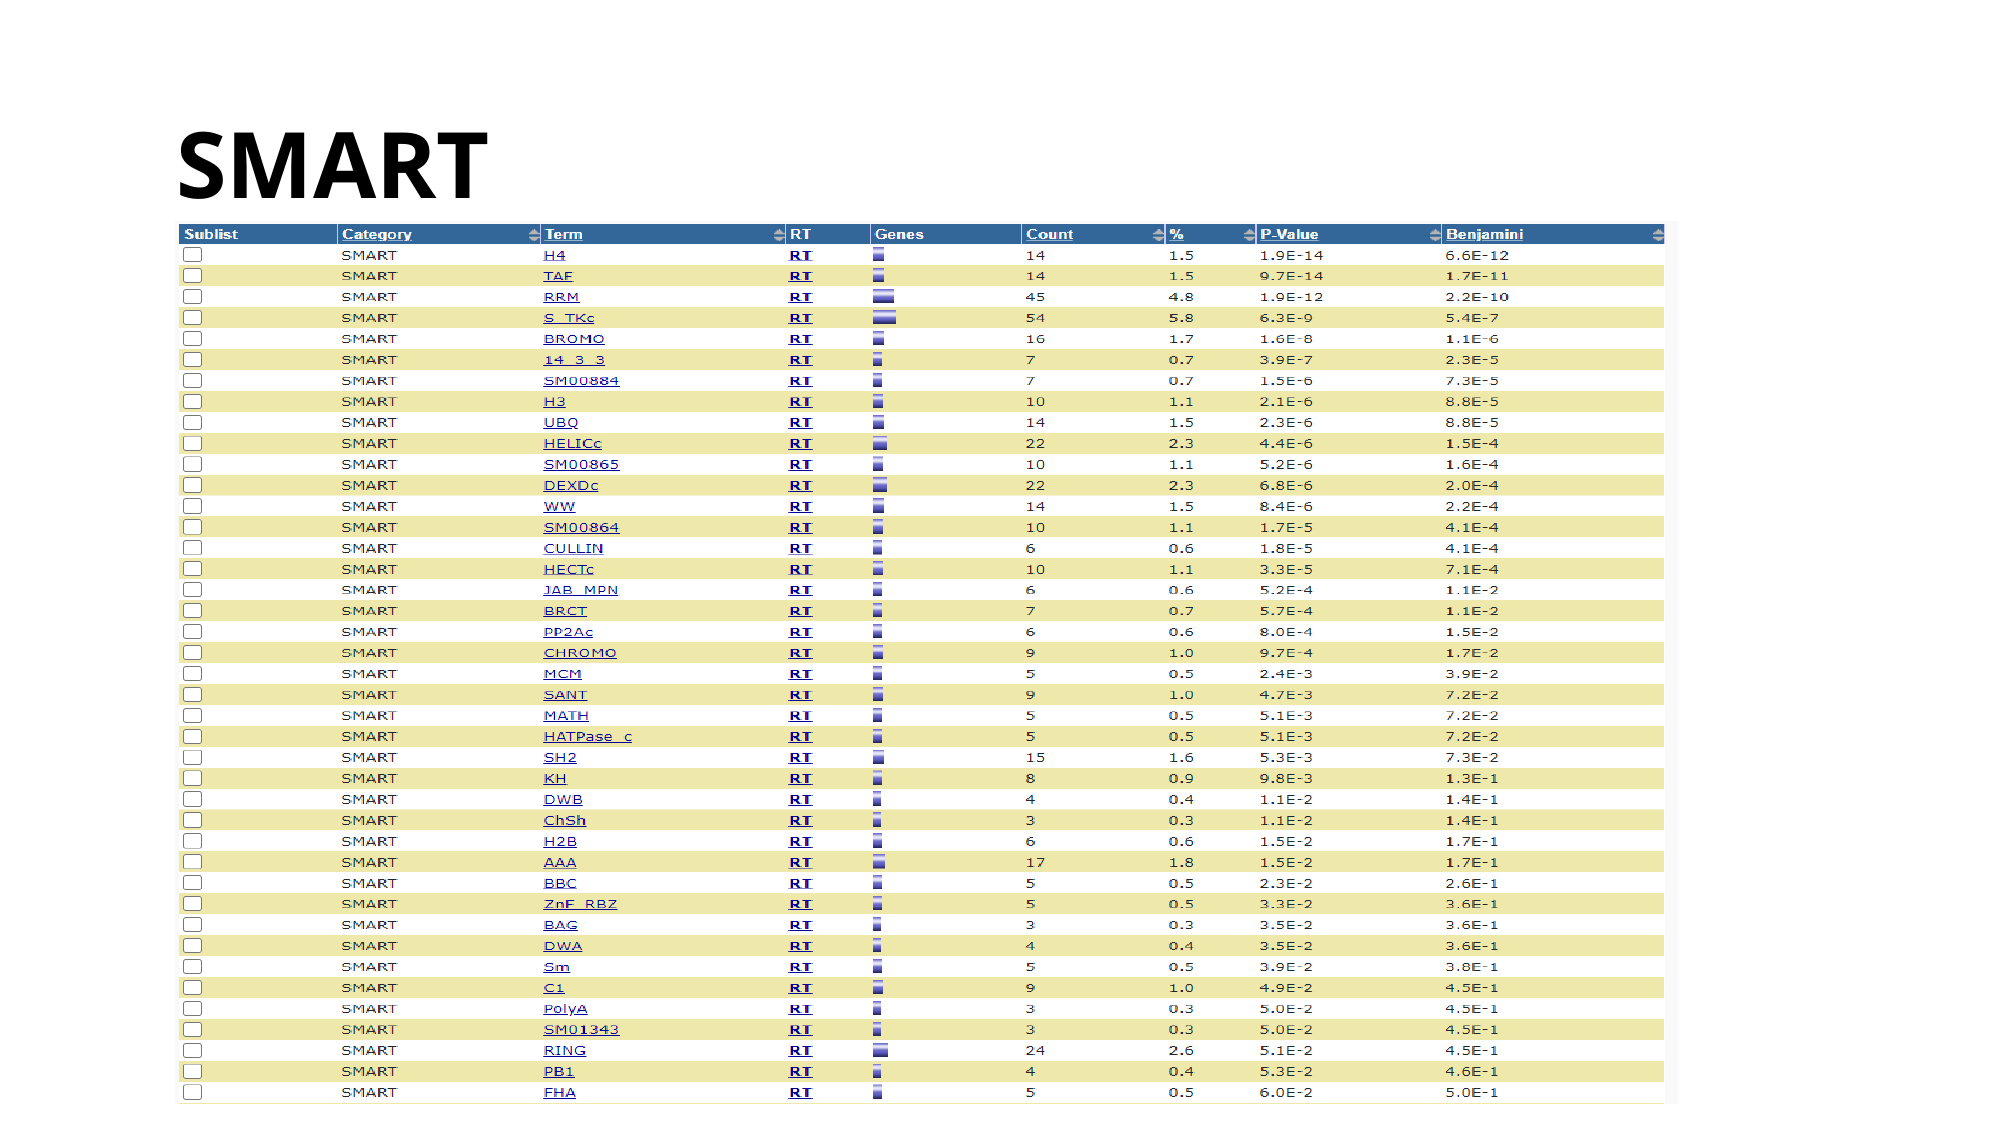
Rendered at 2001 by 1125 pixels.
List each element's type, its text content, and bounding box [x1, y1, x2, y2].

title SMART [137, 59, 1863, 278]
picture [175, 221, 1678, 1104]
